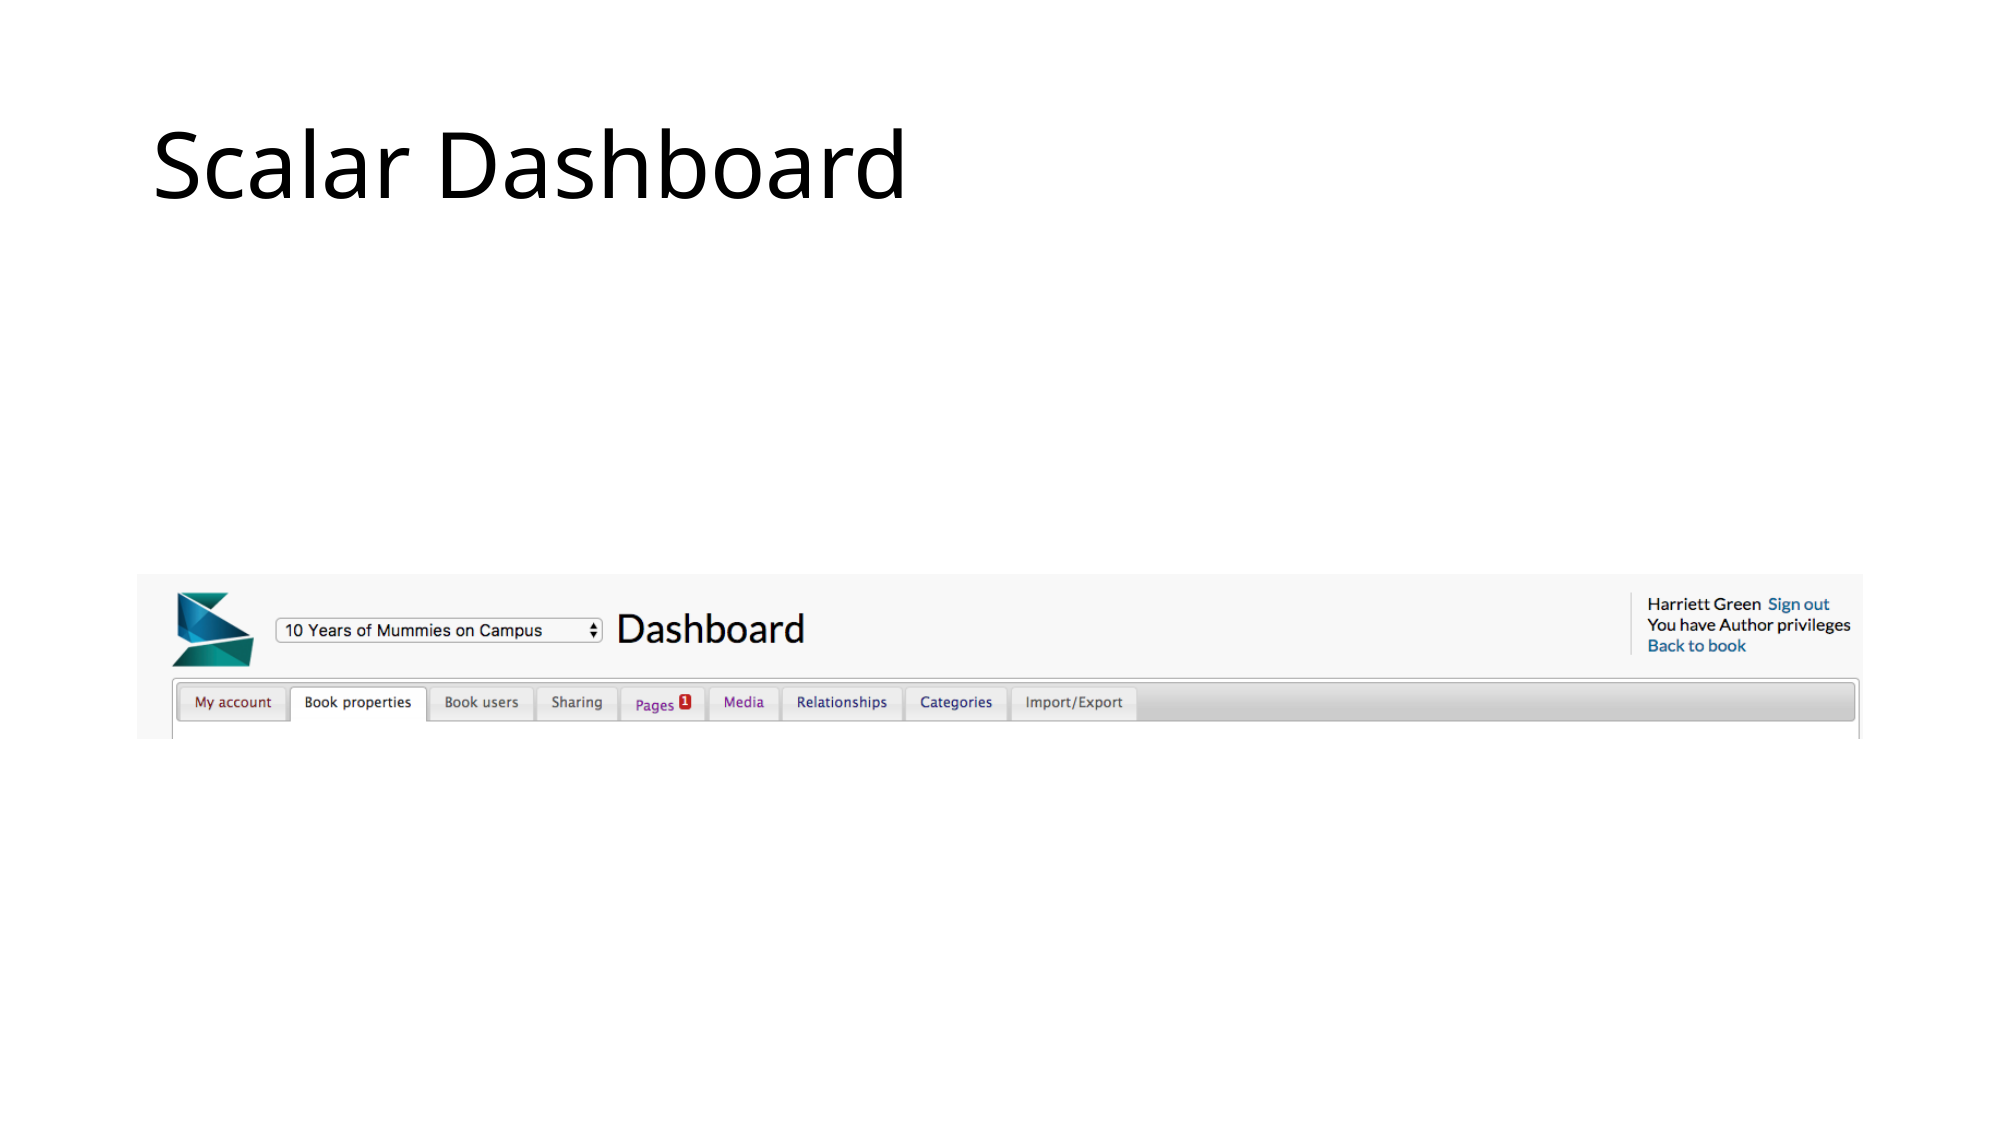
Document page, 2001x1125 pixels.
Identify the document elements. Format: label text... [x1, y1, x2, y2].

title Scalar Dashboard [137, 59, 1863, 278]
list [137, 573, 1863, 739]
